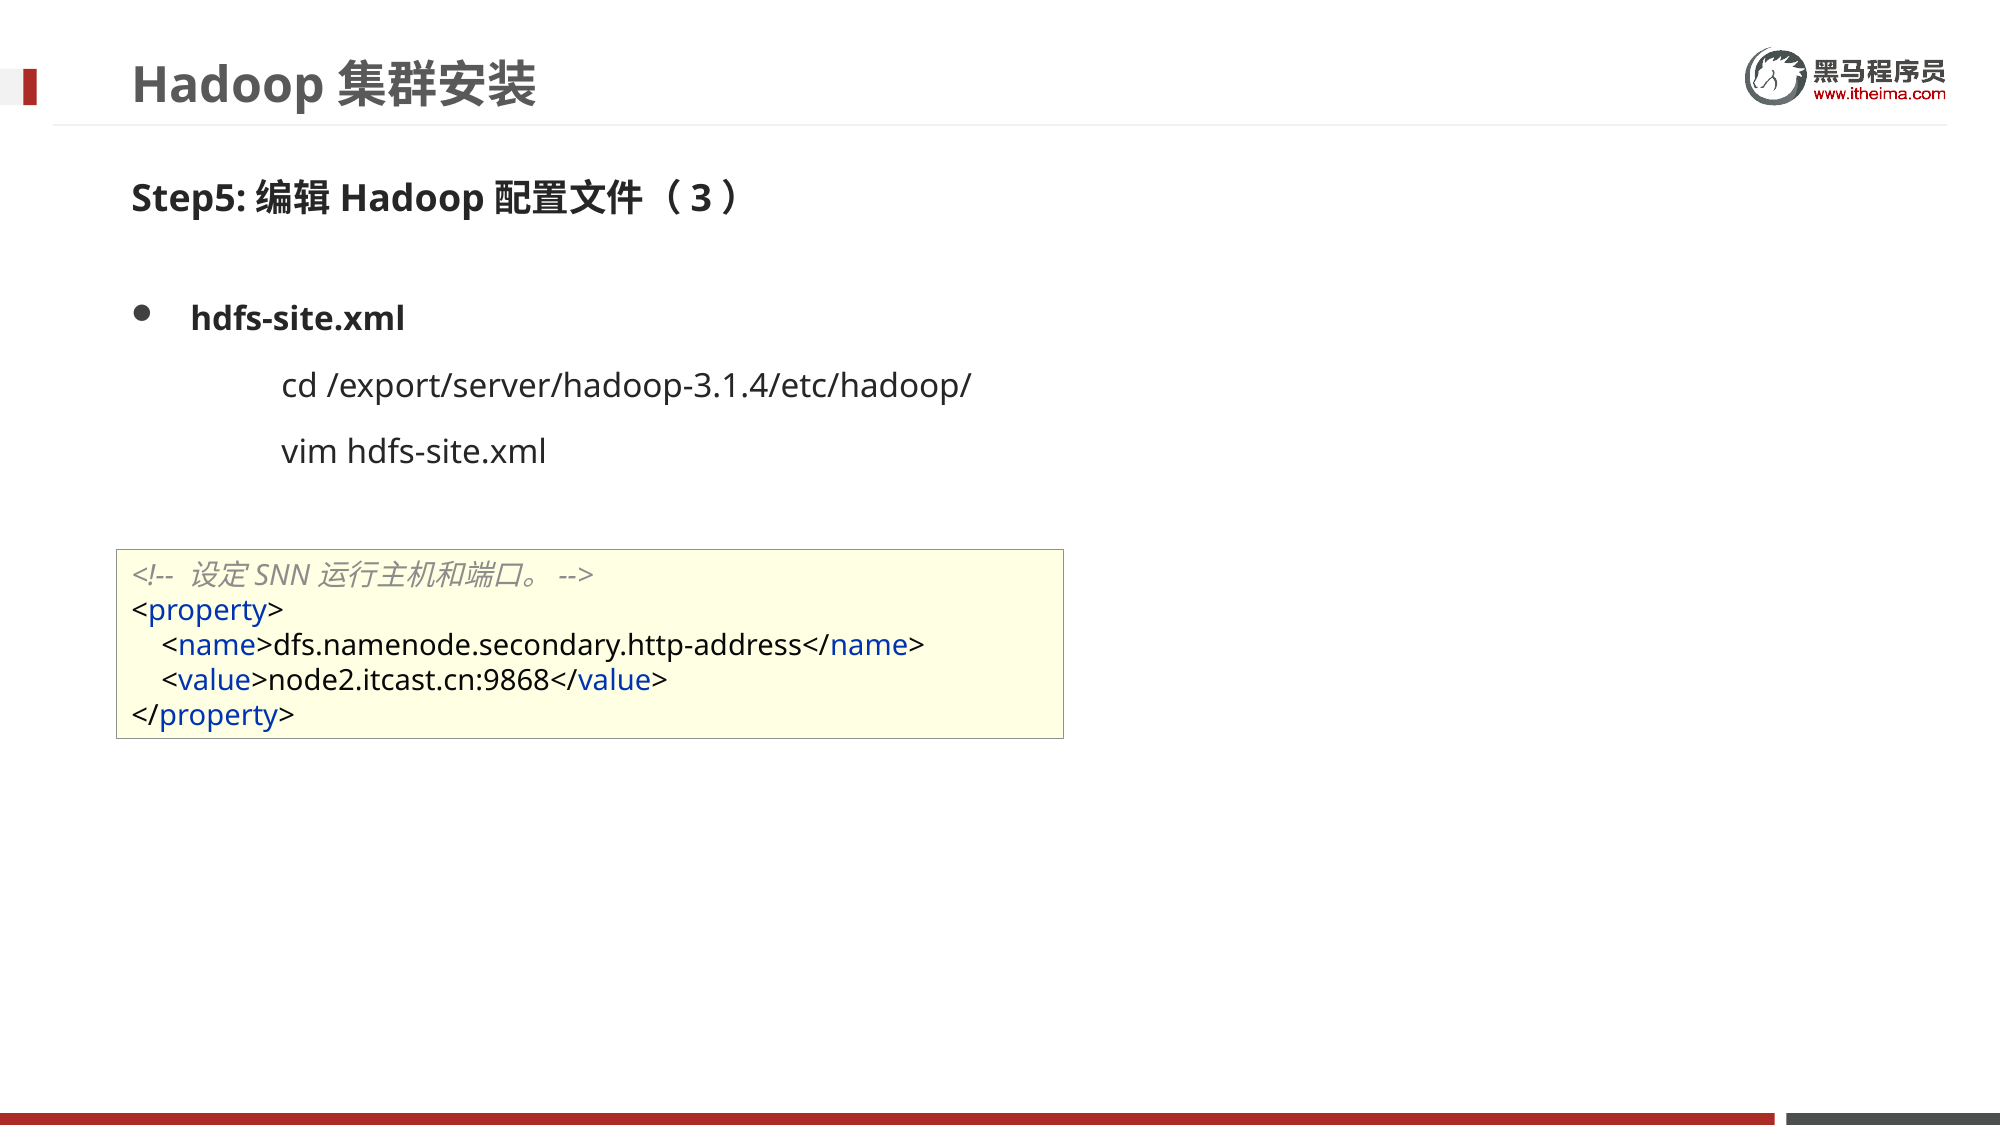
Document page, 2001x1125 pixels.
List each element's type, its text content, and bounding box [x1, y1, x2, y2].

picture [1744, 46, 1946, 106]
list Step5:编辑Hadoop配置文件（3） [116, 154, 1880, 239]
text_box <!-- 设定SNN运行主机和端口。--> <property> <name>dfs.namenode.secondary.http-address</name> <value>node2.itcast.cn:9868</value> </property> [116, 549, 1064, 739]
list hdfs-site.xml cd /export/server/hadoop-3.1.4/etc/hadoop/ vim hdfs-site.xml [116, 270, 1880, 963]
title Hadoop集群安装 [116, 40, 1556, 125]
